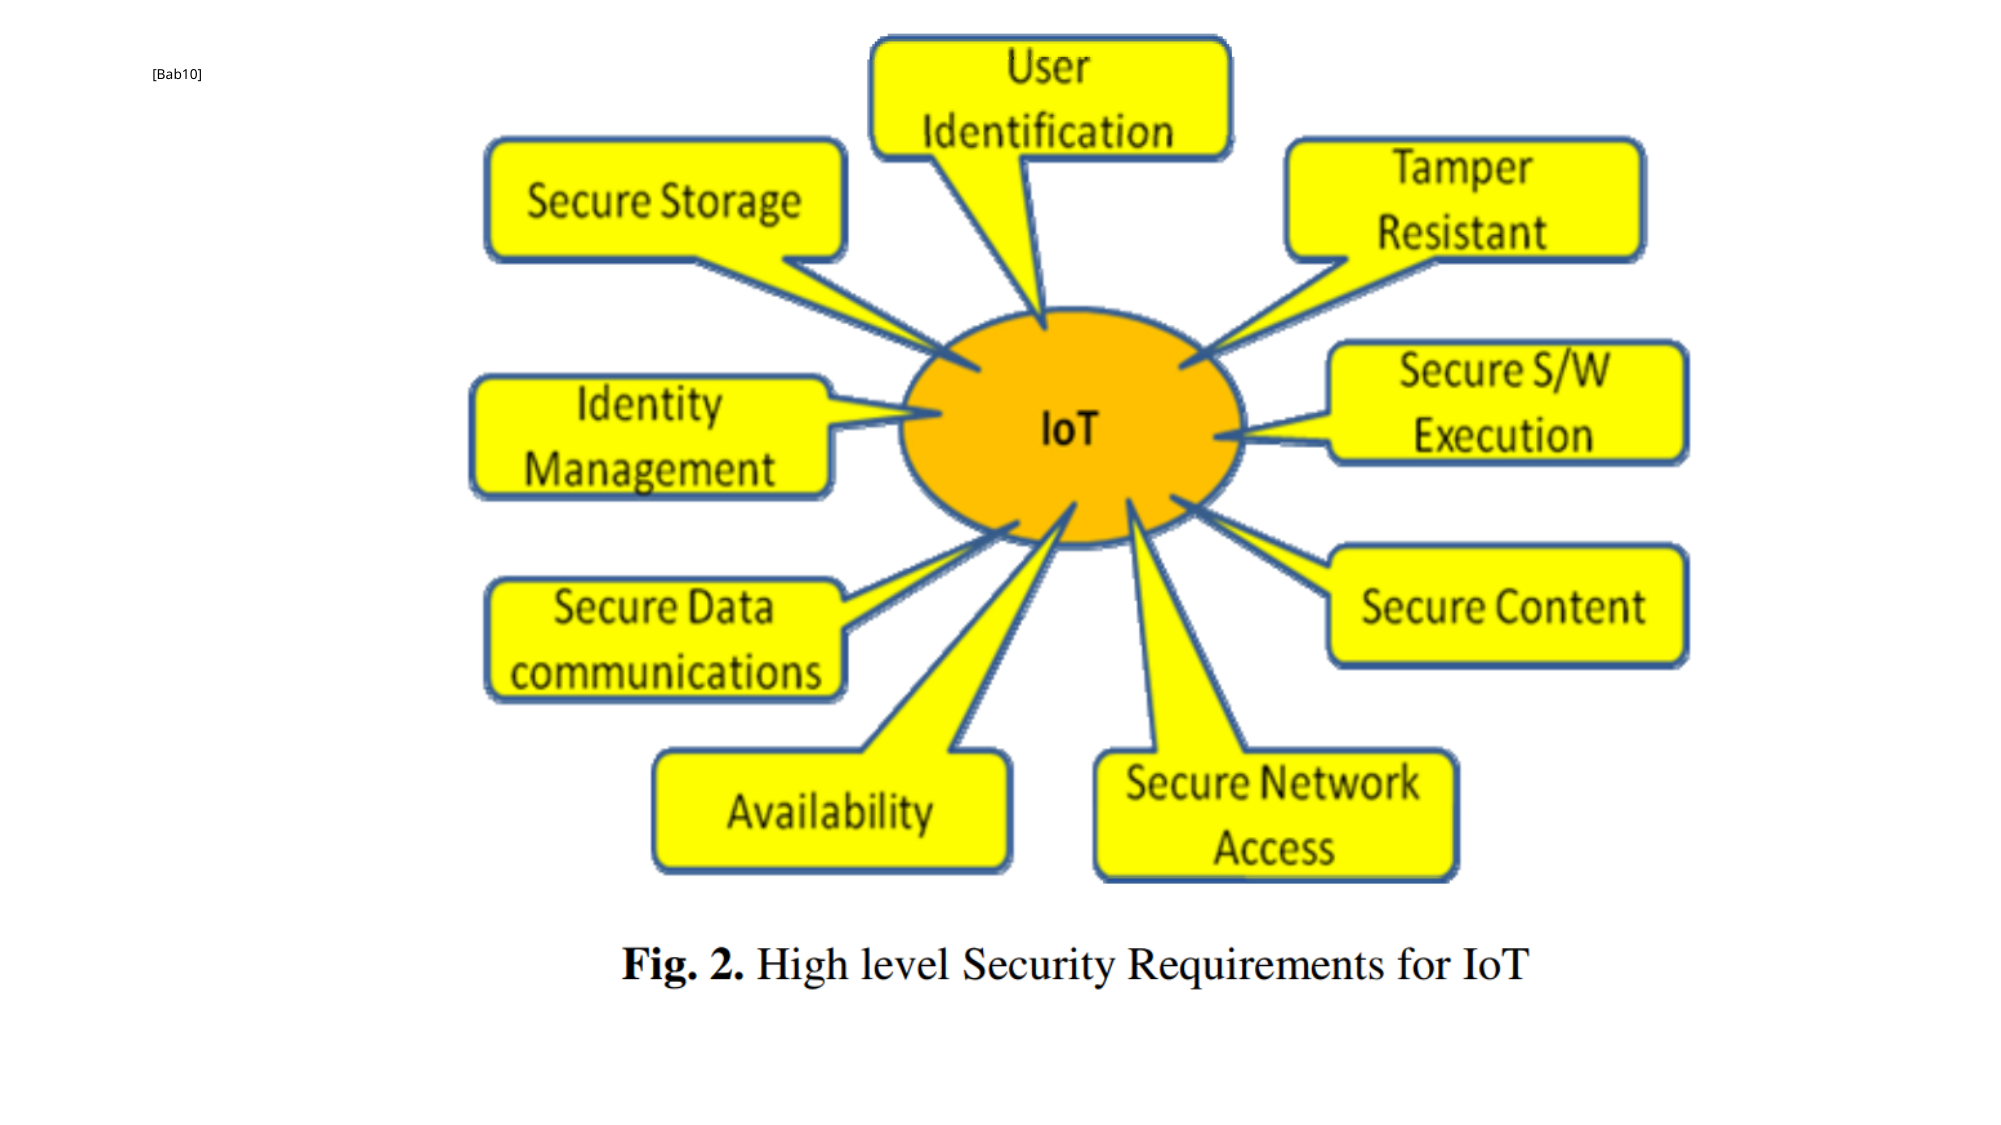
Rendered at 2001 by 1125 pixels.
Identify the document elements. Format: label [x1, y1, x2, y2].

picture [135, 0, 1865, 1125]
